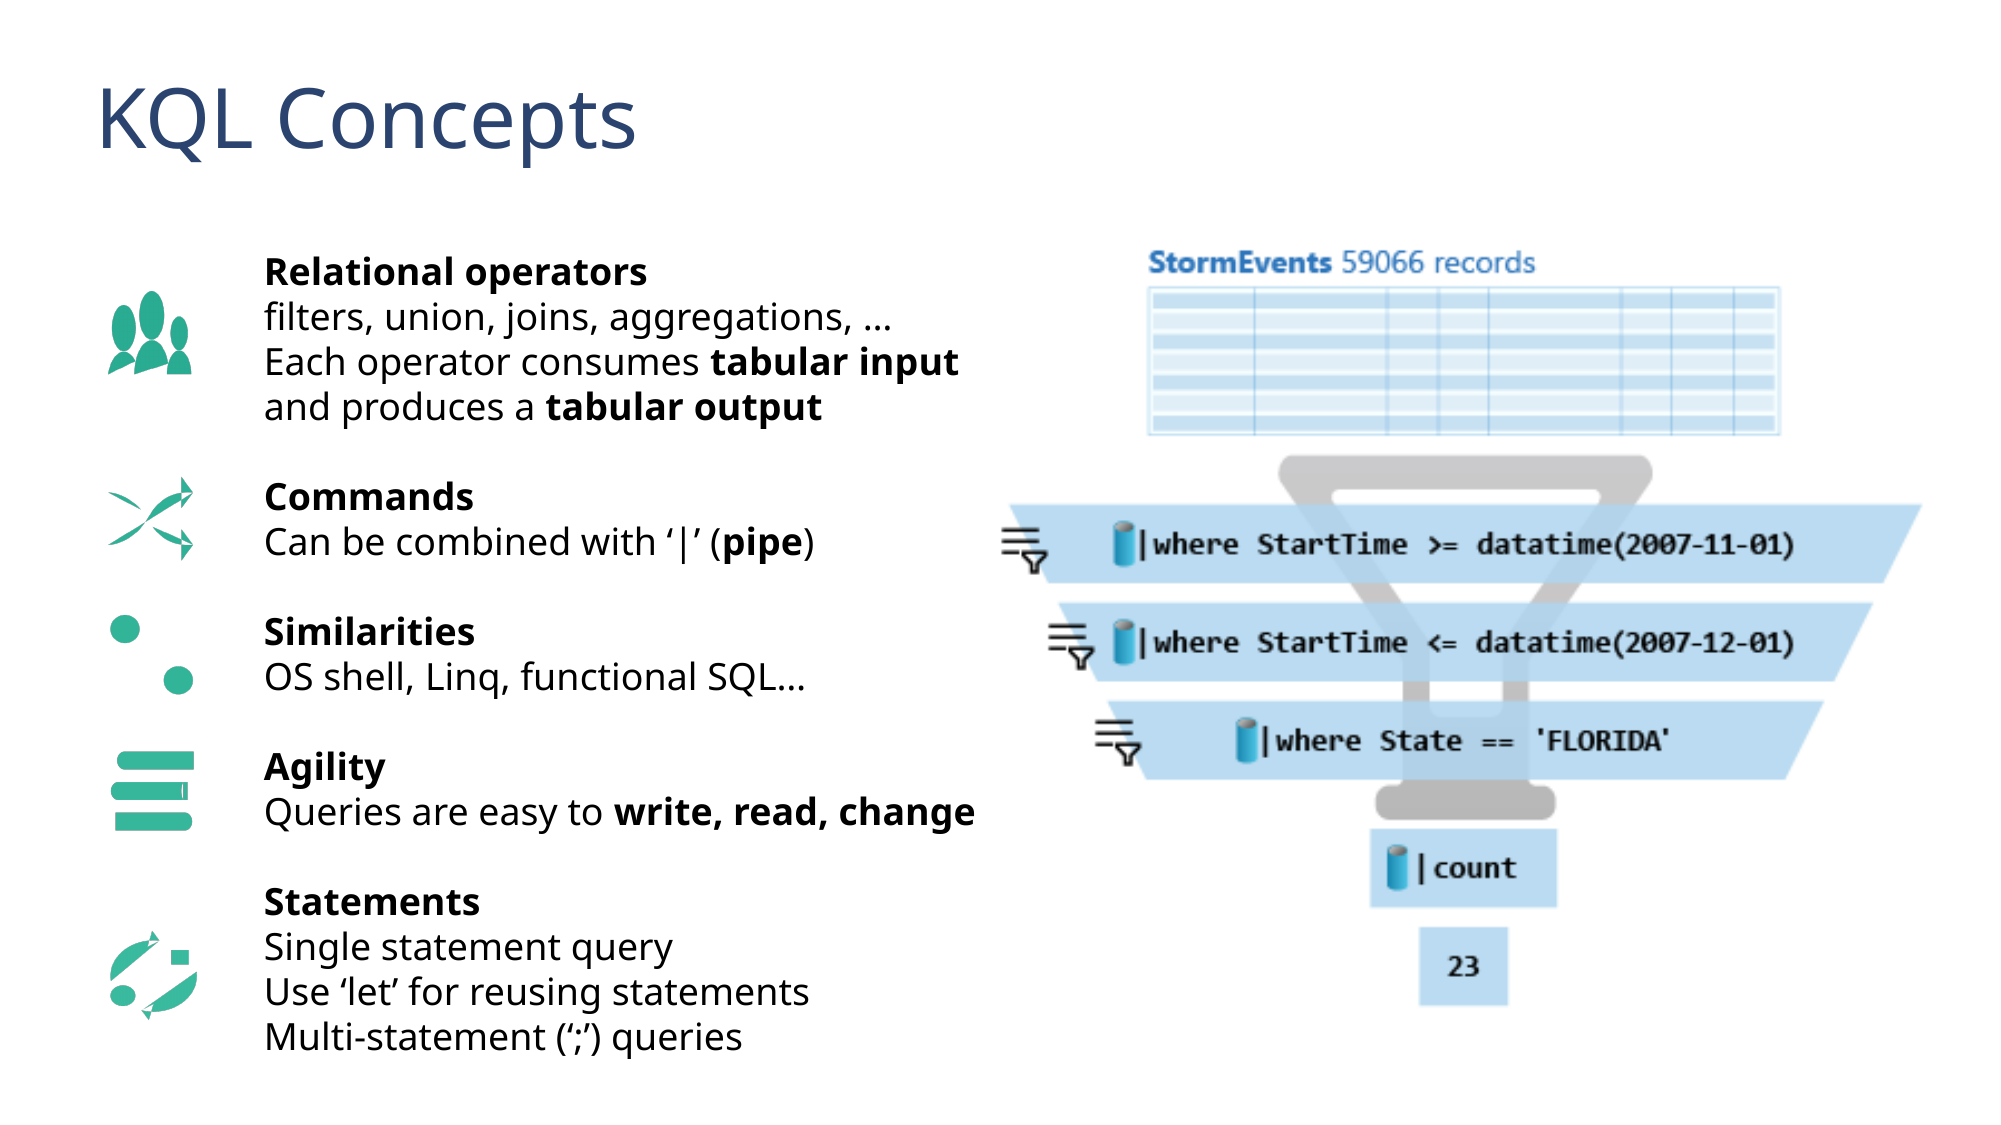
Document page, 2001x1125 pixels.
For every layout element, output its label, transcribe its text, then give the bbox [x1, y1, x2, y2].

text_box [106, 288, 193, 376]
text_box Relational operators filters, union, joins, aggregations, … Each operator consumes tabular input and produces a tabular output Commands Can be combined with ‘|’ (pipe) Similarities OS shell, Linq, functional SQL… Agility Queries are easy to write, read, change Statements Single statement query Use ‘let’ for reusing statements Multi-statement (‘;’) queries [249, 240, 992, 1065]
text_box [107, 611, 195, 699]
text_box [107, 475, 195, 562]
title KQL Concepts [95, 54, 1000, 157]
picture [991, 231, 1935, 1017]
text_box [107, 930, 199, 1022]
text_box [107, 747, 195, 835]
